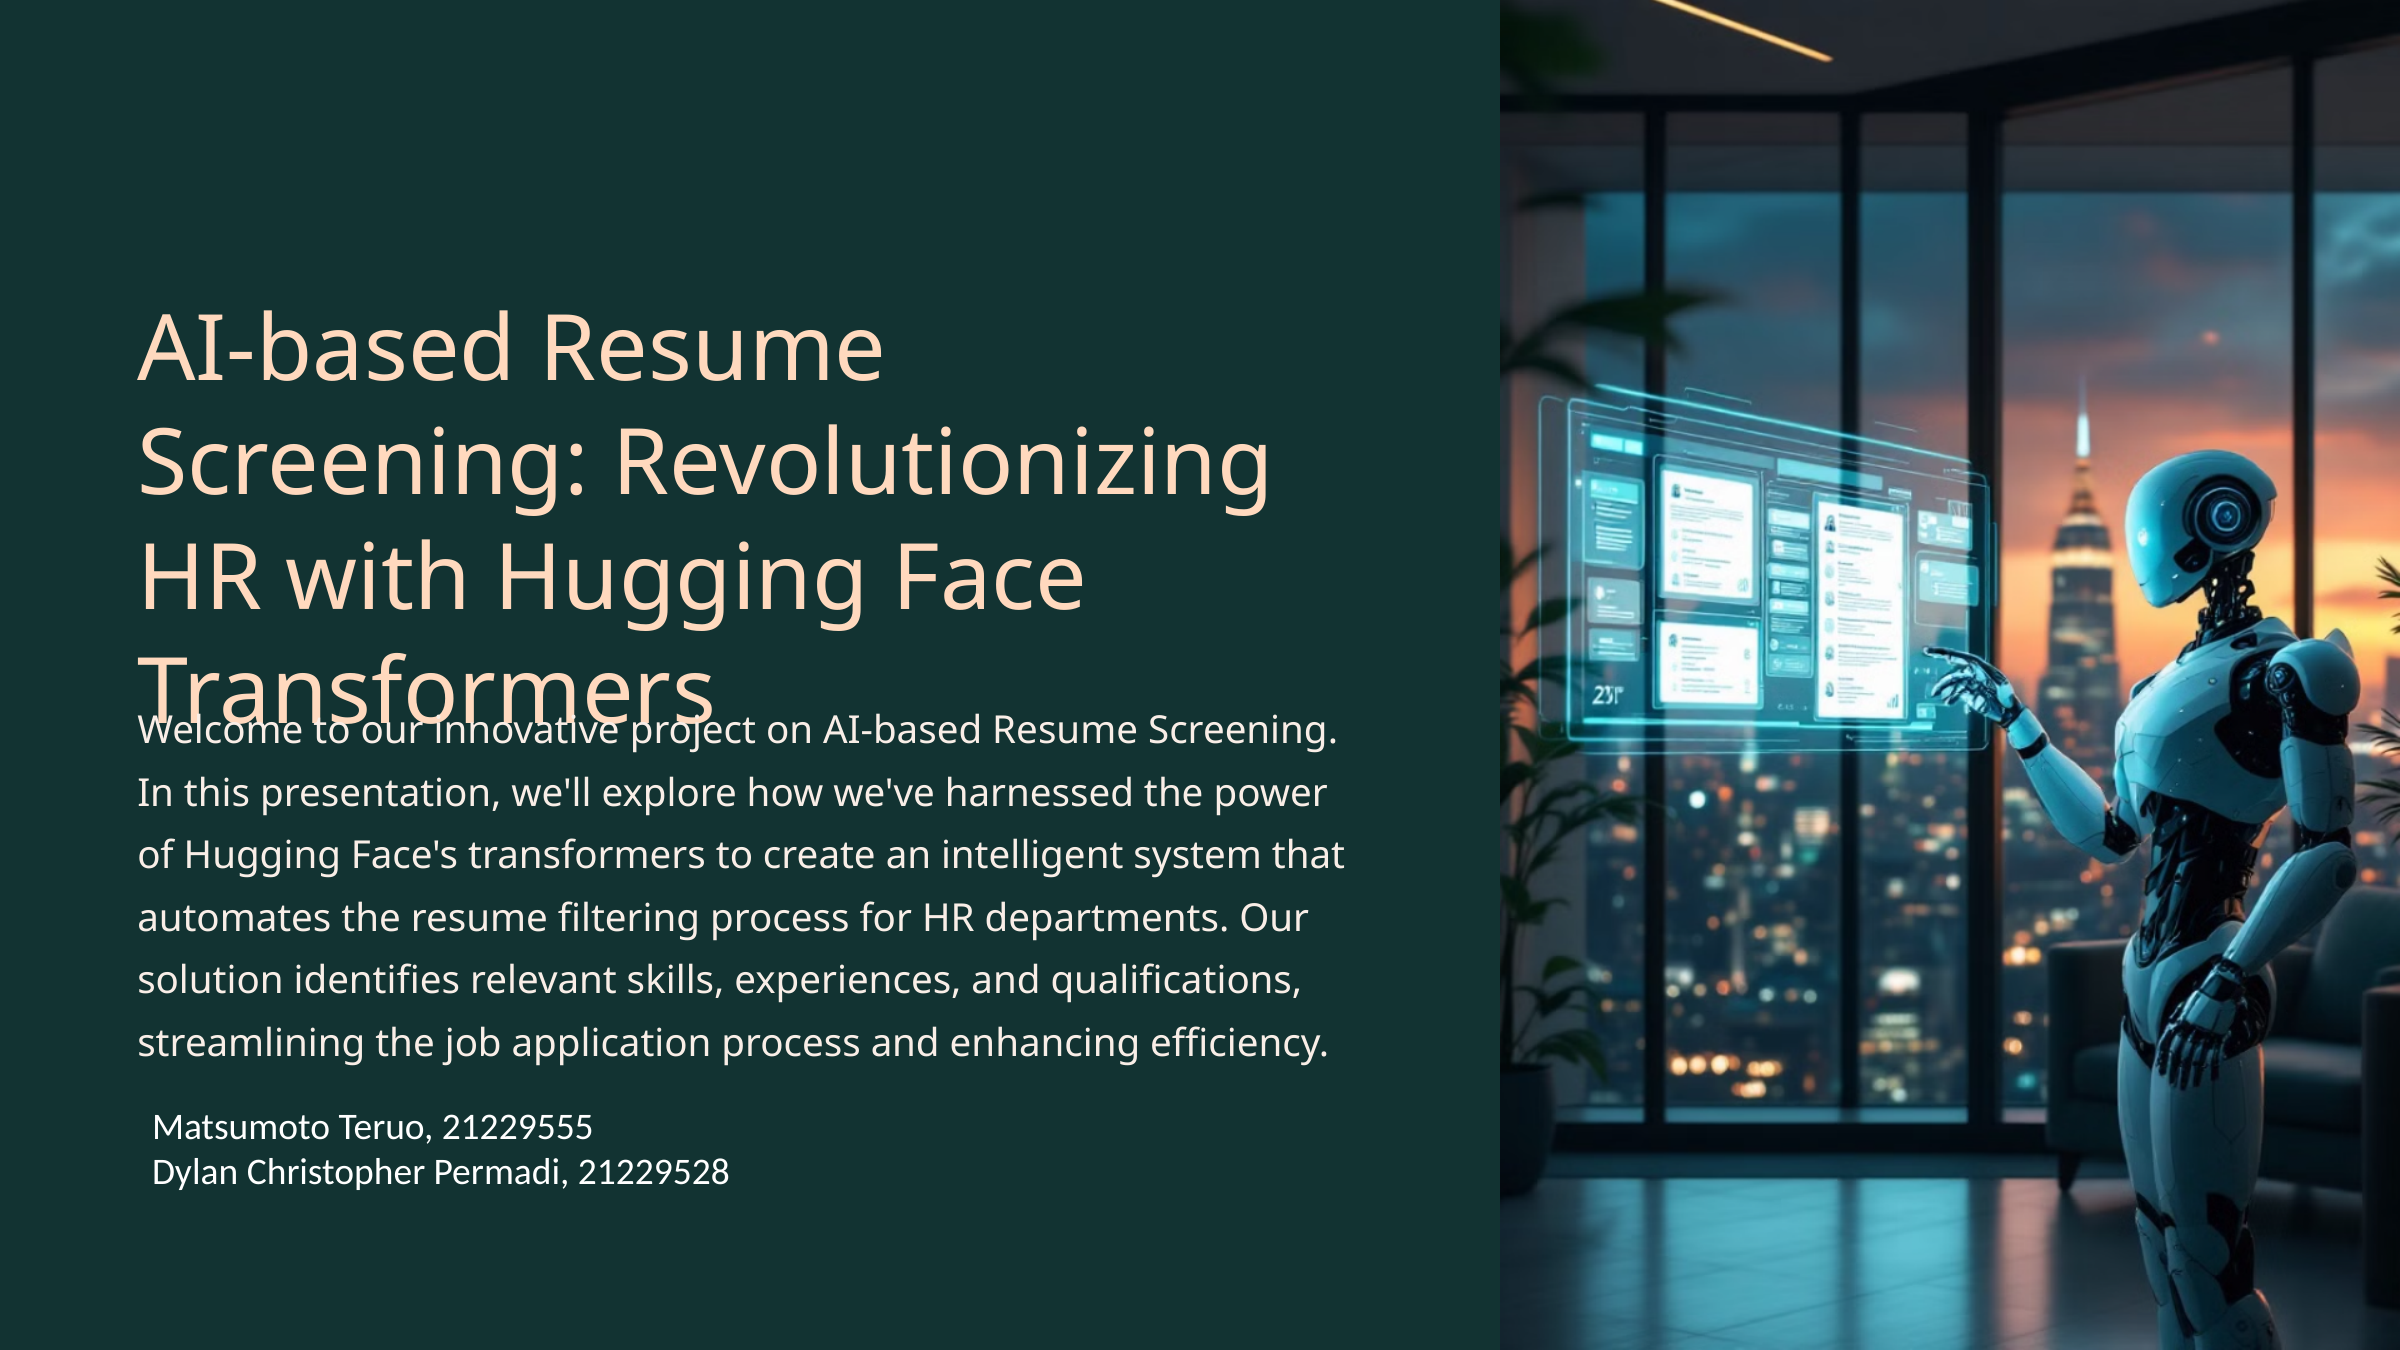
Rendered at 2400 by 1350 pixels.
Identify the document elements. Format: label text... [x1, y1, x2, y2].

text_box Matsumoto Teruo, 21229555 Dylan Christopher Permadi, 21229528 [137, 1094, 1338, 1245]
text_box Welcome to our innovative project on AI-based Resume Screening. In this presentation, we'll explore how we've harnessed the power of Hugging Face's transformers to create an intelligent system that automates the resume filtering process for HR departments. Our solution identifies relevant skills, experiences, and qualifications, streamlining the job application process and enhancing efficiency. [137, 689, 1363, 1067]
text_box AI-based Resume Screening: Revolutionizing HR with Hugging Face Transformers [137, 283, 1363, 631]
picture [1499, 0, 2400, 1350]
